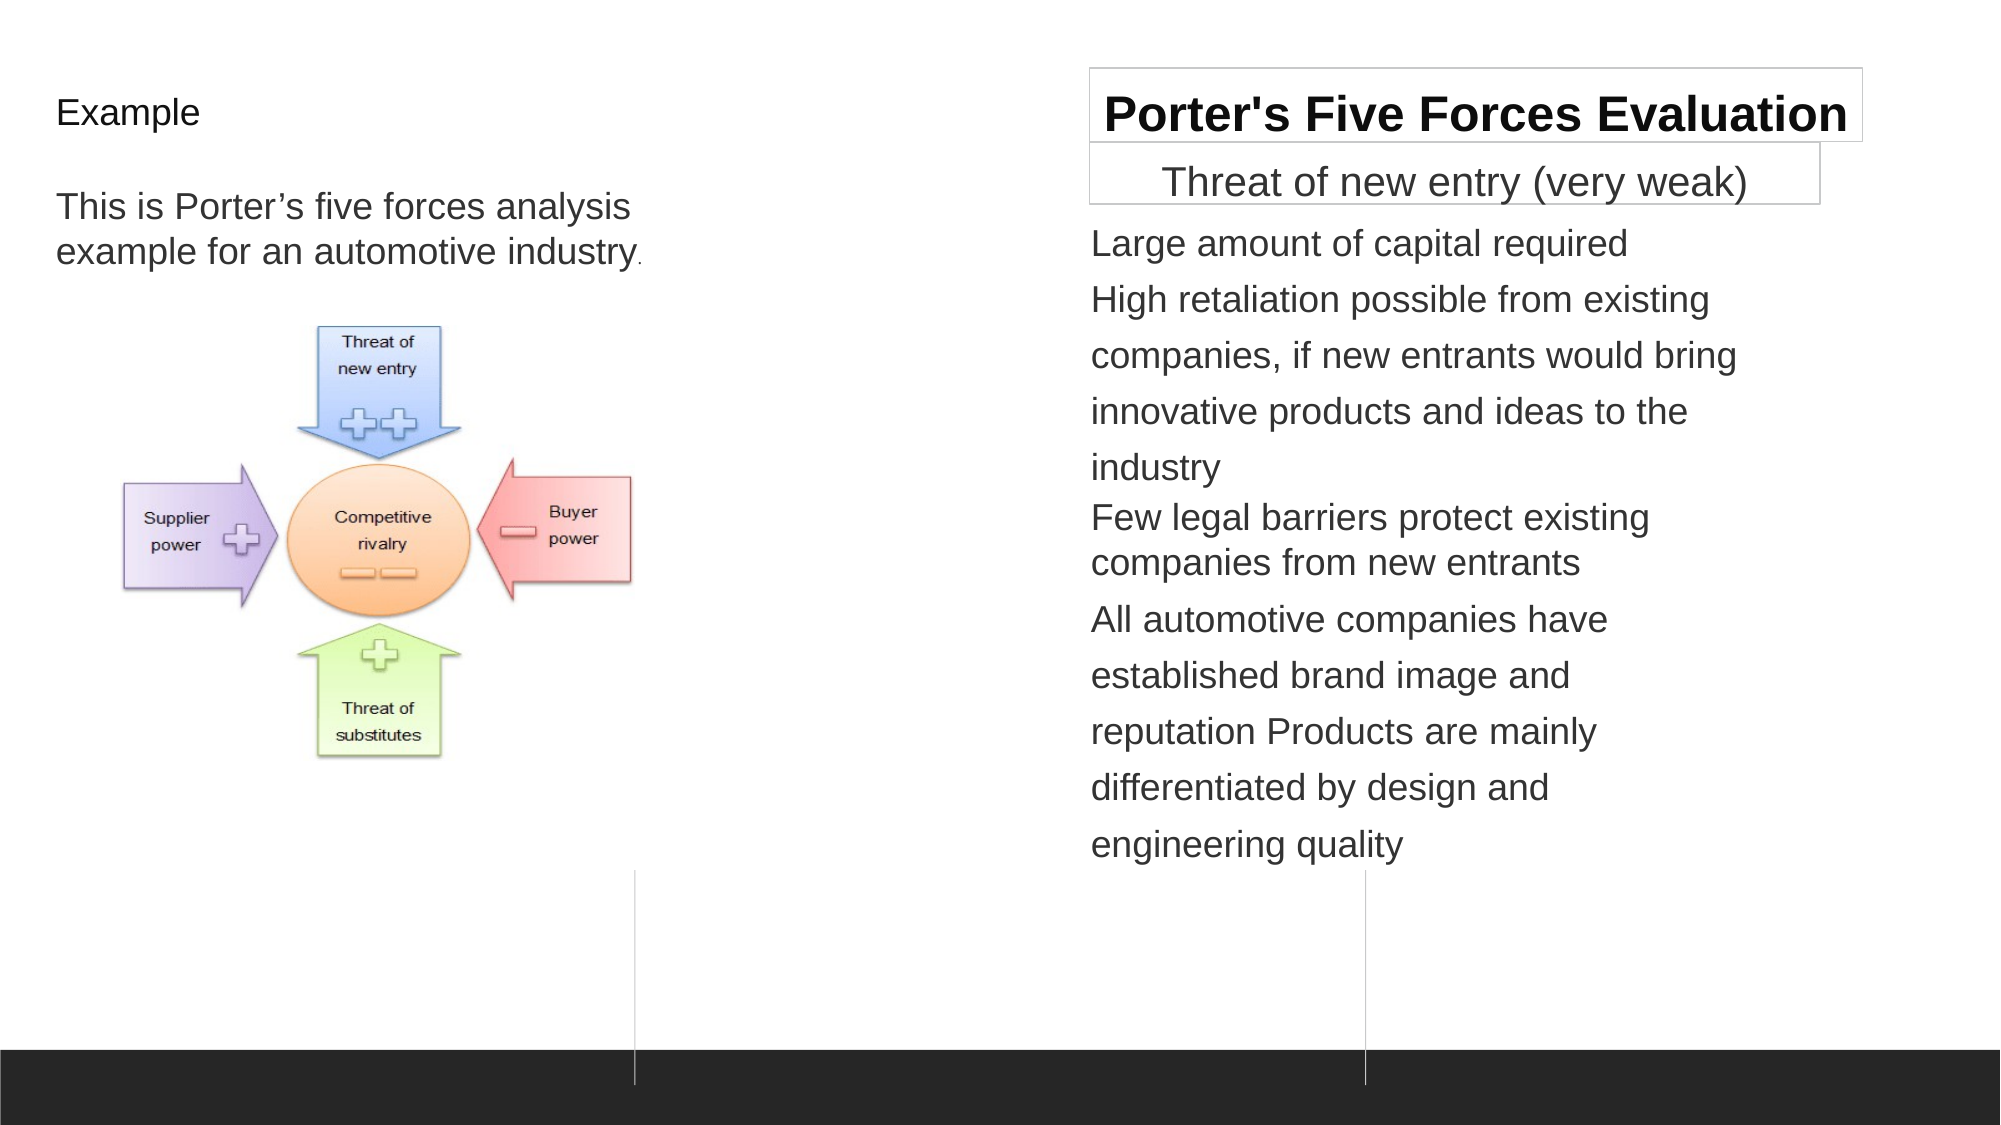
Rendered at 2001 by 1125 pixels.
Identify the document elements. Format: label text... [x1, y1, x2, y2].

text_box Threat of new entry (very weak) [1089, 142, 1821, 205]
text_box Example This is Porter’s five forces analysis example for an automotive industry. [22, 35, 781, 272]
text_box Large amount of capital required High retaliation possible from existing companies, if new entrants would bring innovative products and ideas to the industry Few legal barriers protect existing companies from new entrants All automotive companies have established brand image and reputation Products are mainly differentiated by design and engineering quality [1089, 211, 1756, 865]
picture [120, 325, 635, 762]
text_box Porter's Five Forces Evaluation [1089, 68, 1863, 142]
